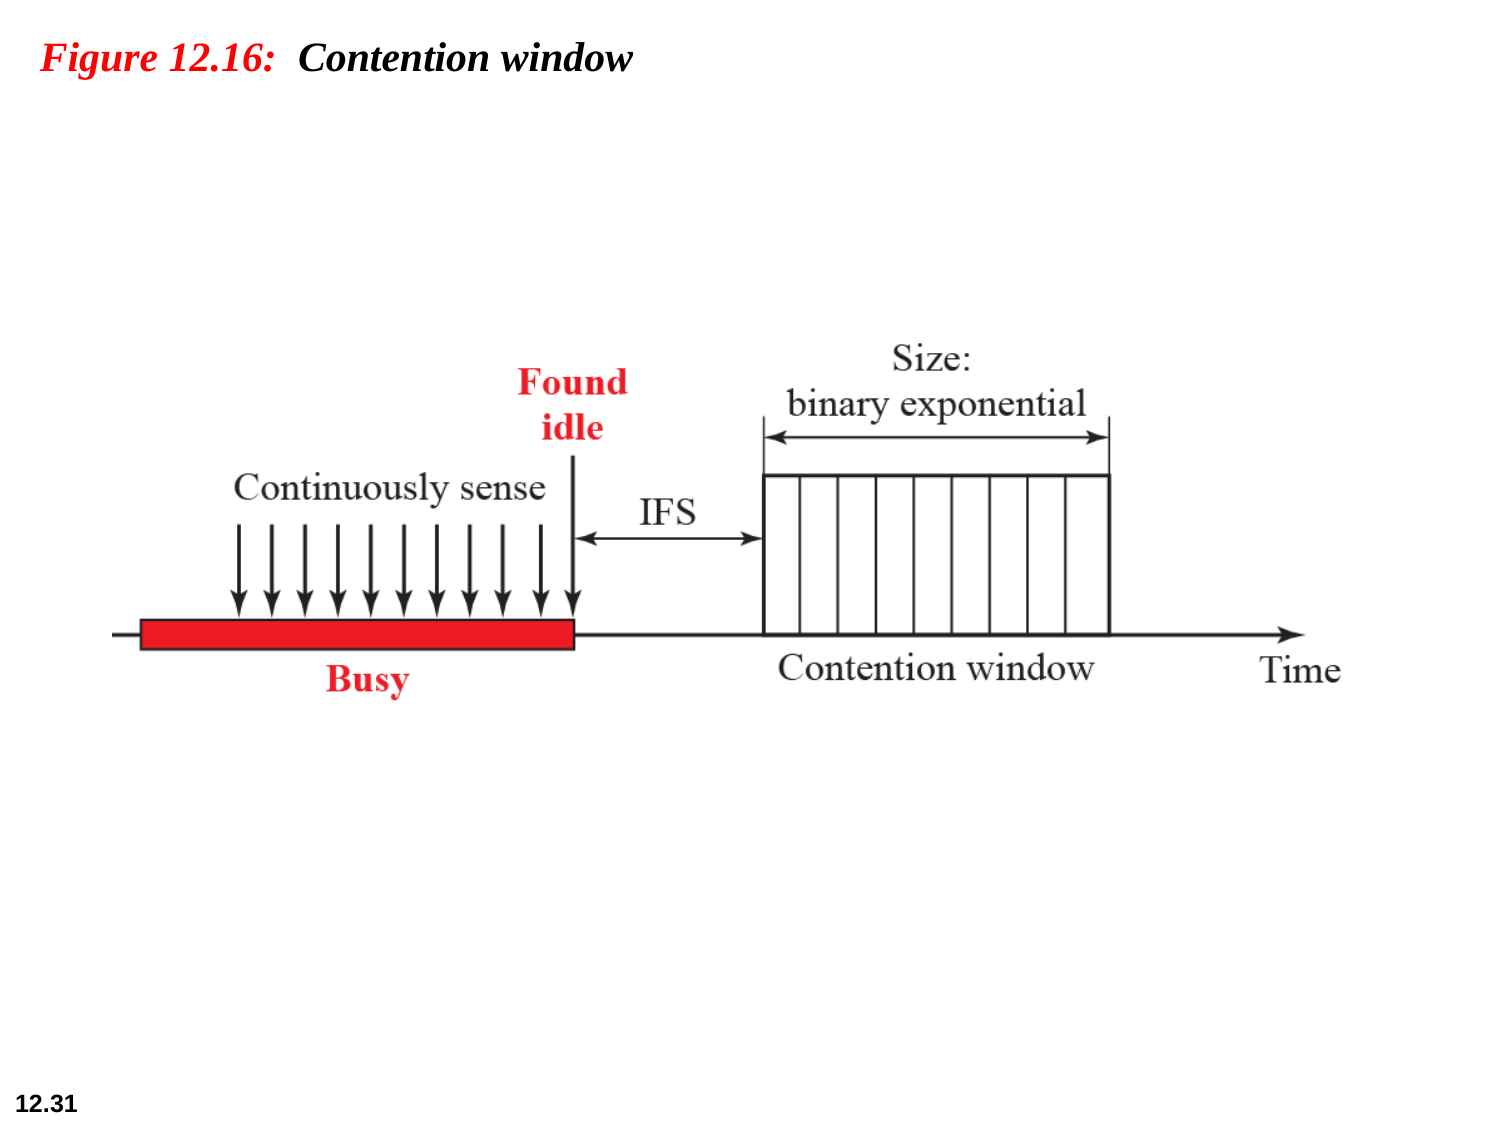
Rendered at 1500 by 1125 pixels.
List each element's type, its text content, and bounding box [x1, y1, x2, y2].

picture [112, 337, 1342, 704]
text_box 12.‹#› [0, 1049, 313, 1125]
text_box Figure 12.16: Contention window [24, 22, 1500, 87]
